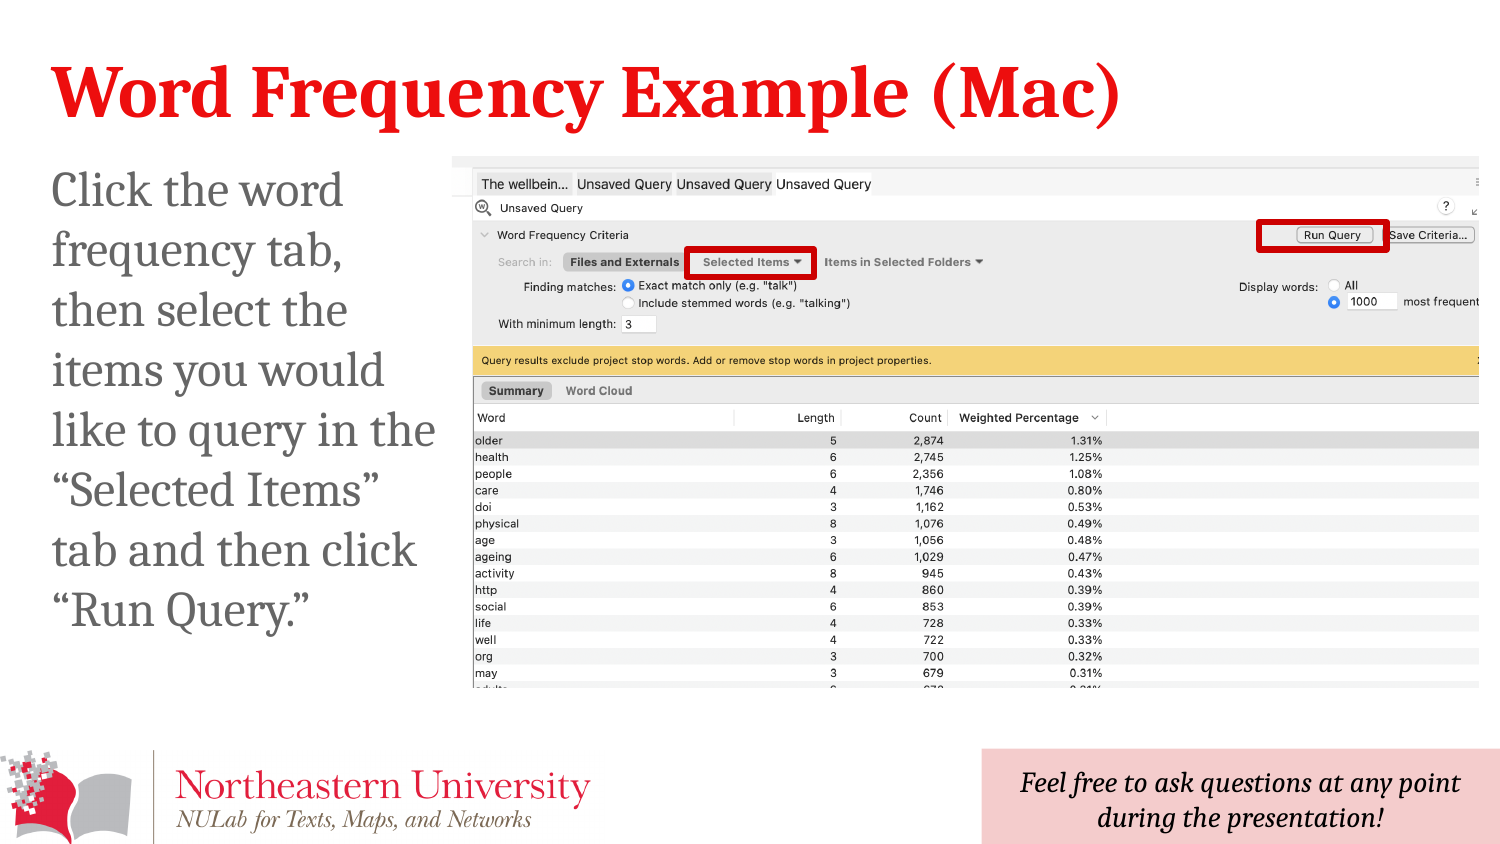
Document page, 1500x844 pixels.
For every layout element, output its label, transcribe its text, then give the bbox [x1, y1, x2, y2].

list Click the word frequency tab, then select the items you would like to query in the “Selected Items” tab and then click “Run Query.” [36, 141, 452, 703]
picture [0, 750, 605, 844]
title Word Frequency Example (Mac) [36, 27, 1435, 122]
picture [451, 155, 1480, 688]
